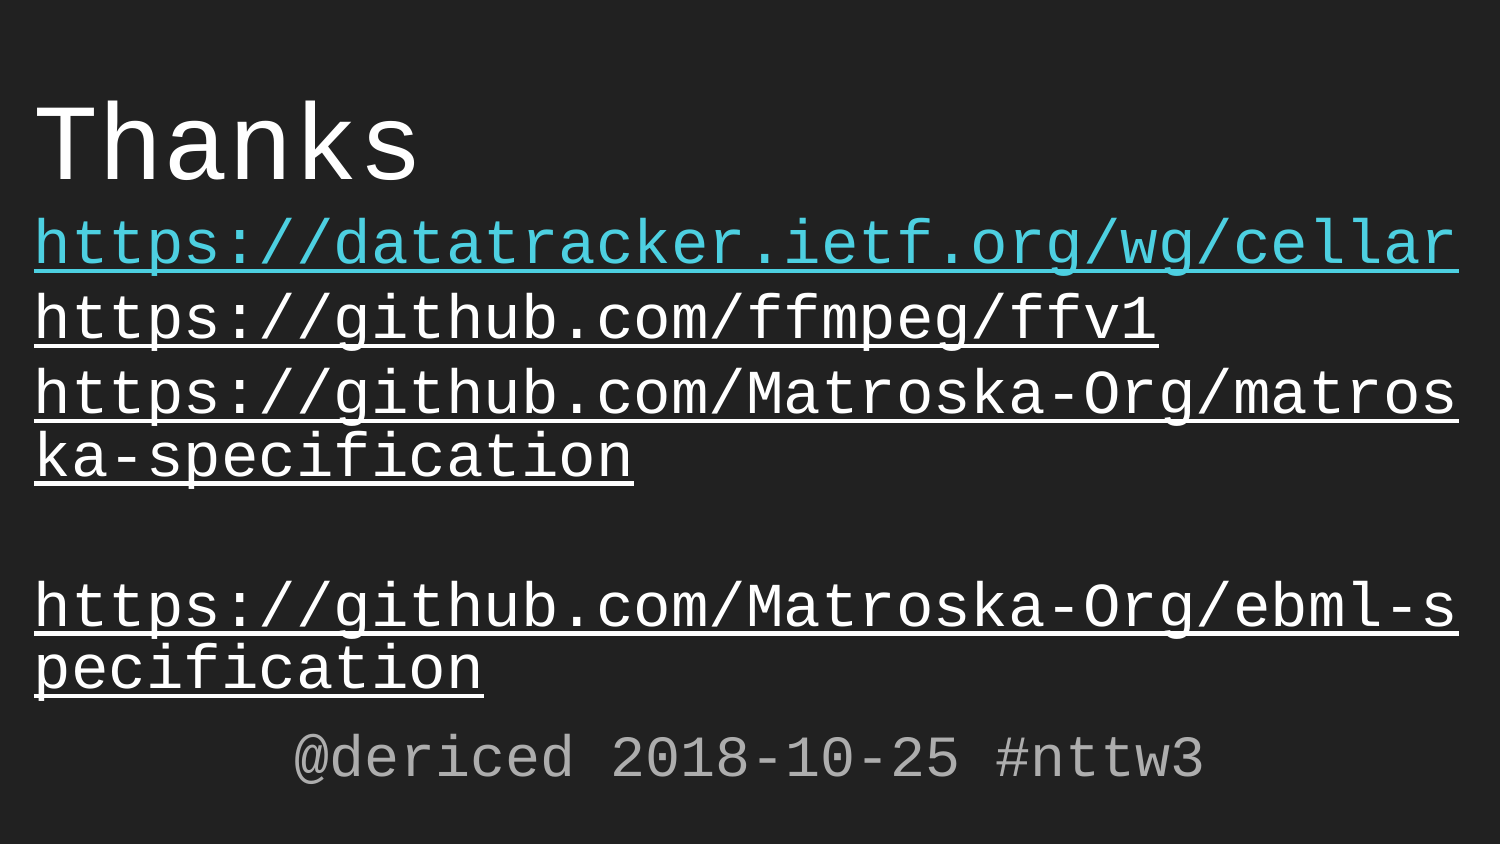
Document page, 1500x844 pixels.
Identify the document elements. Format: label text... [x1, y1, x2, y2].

title Thanks https://datatracker.ietf.org/wg/cellar https://github.com/ffmpeg/ffv1 https://github.com/Matroska-Org/matroska-specification https://github.com/Matroska-Org/ebml-specification [18, 72, 1486, 666]
subtitle @dericed 2018-10-25 #nttw3 [51, 703, 1449, 796]
